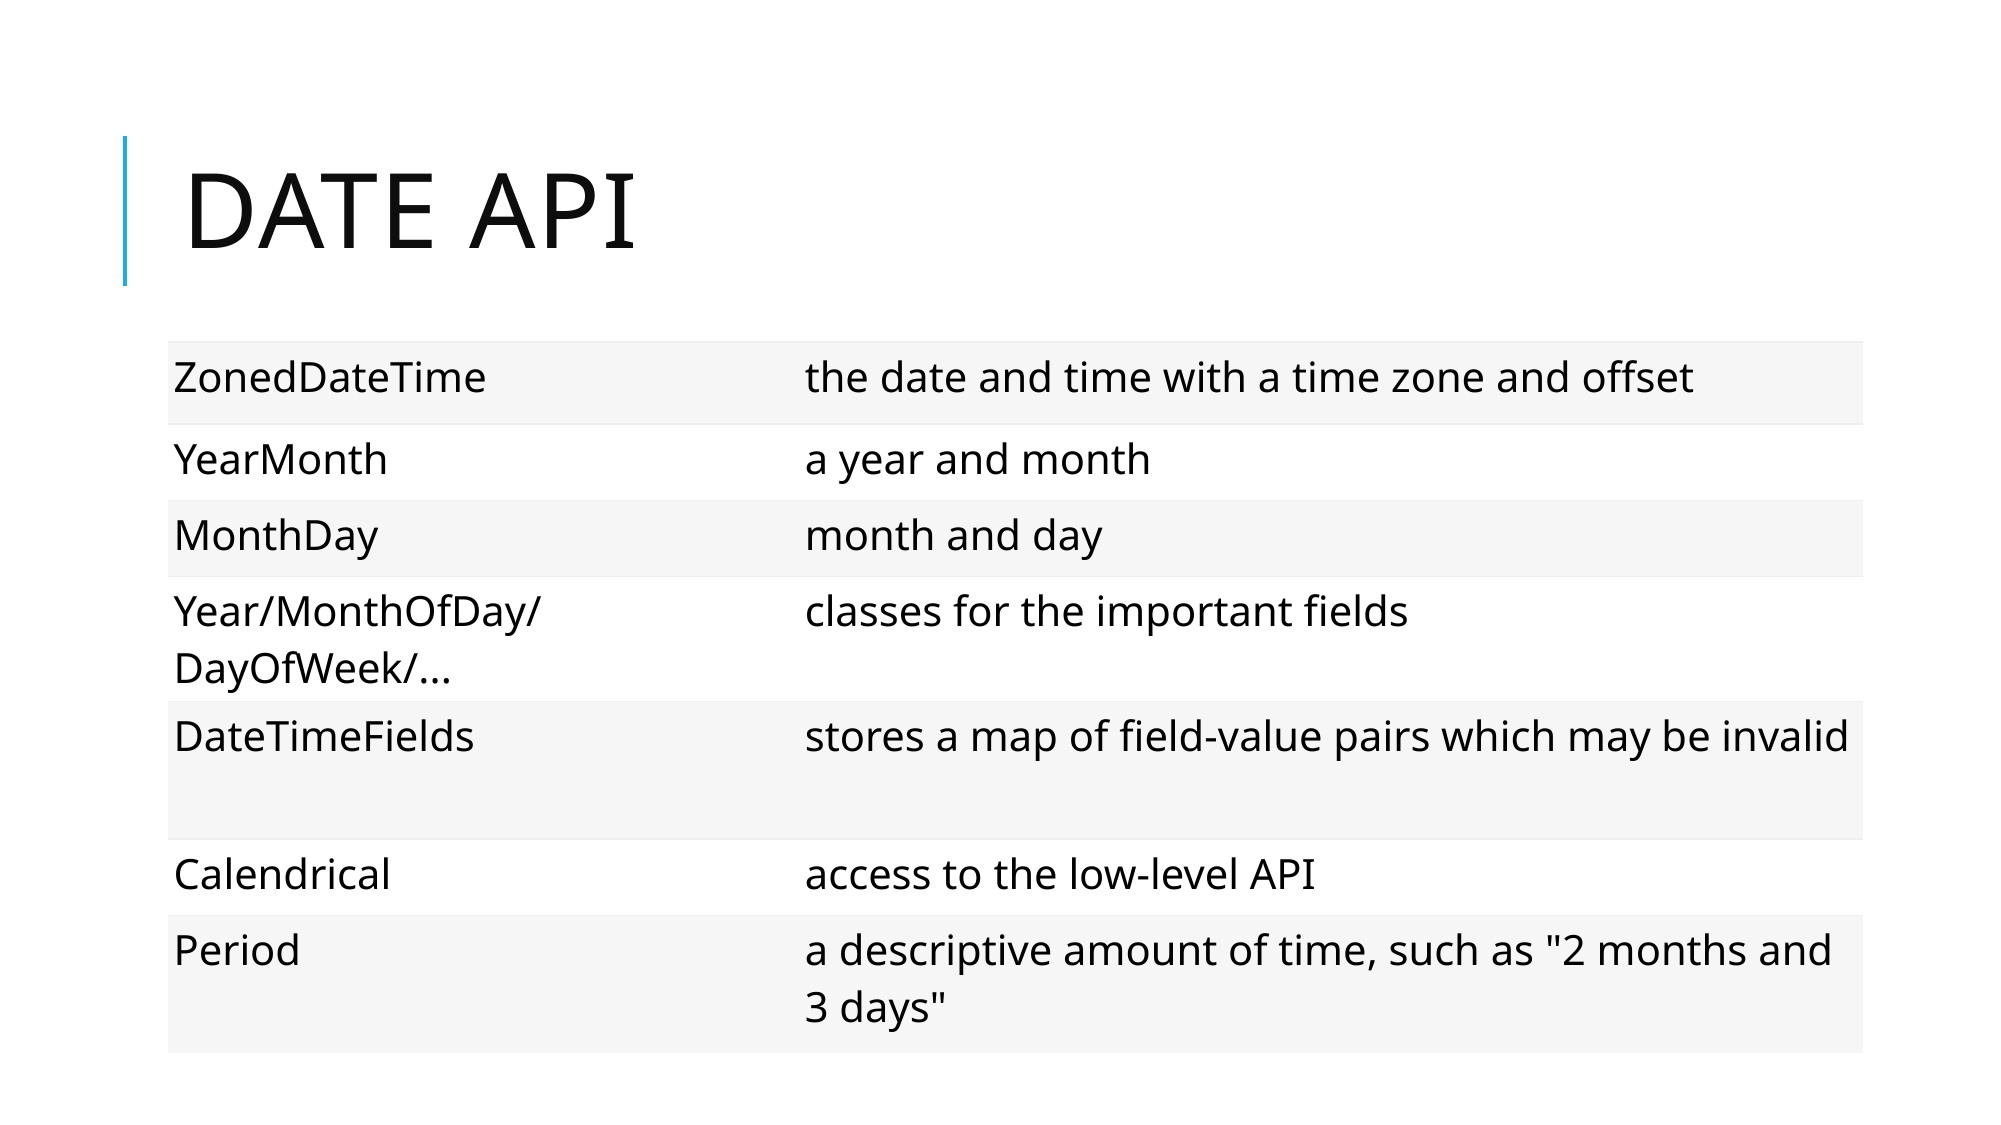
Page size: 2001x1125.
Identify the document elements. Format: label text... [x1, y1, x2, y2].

table_cell Calendrical [168, 840, 799, 915]
table_cell a year and month [799, 425, 1863, 500]
table_cell access to the low-level API [799, 840, 1863, 915]
table_cell Period [168, 916, 799, 1053]
table_header the date and time with a time zone and offset [799, 343, 1863, 423]
table_cell classes for the important fields [799, 577, 1863, 701]
title Date API [168, 96, 1763, 341]
table_cell DateTimeFields [168, 702, 799, 838]
table_cell month and day [799, 501, 1863, 576]
table_cell YearMonth [168, 425, 799, 500]
table_cell a descriptive amount of time, such as "2 months and 3 days" [799, 916, 1863, 1053]
table_cell Year/MonthOfDay/DayOfWeek/... [168, 577, 799, 701]
table_cell stores a map of field-value pairs which may be invalid [799, 702, 1863, 838]
table_cell MonthDay [168, 501, 799, 576]
table_header ZonedDateTime [168, 343, 799, 423]
